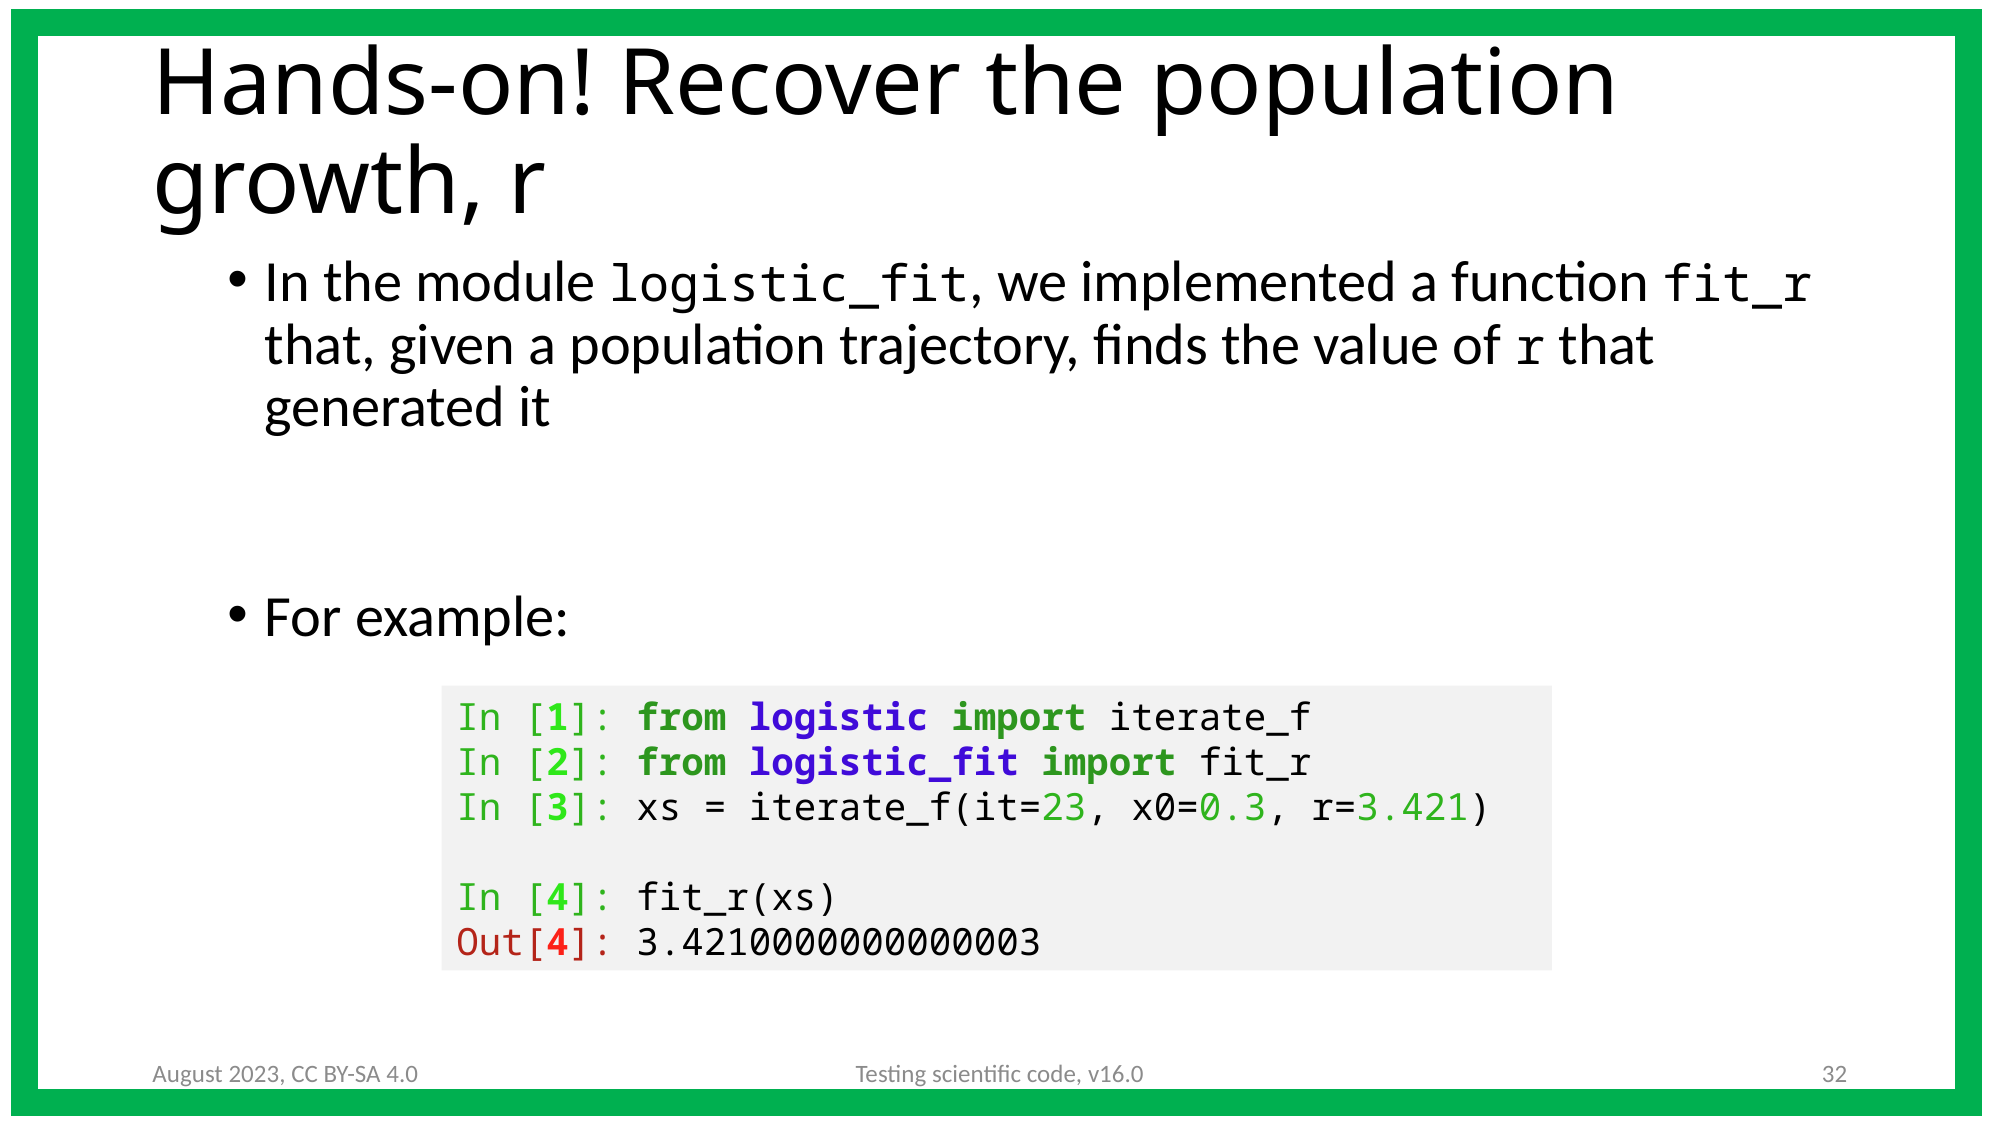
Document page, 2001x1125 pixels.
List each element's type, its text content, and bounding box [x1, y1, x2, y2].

text_box In [1]: from logistic import iterate_f In [2]: from logistic_fit import fit_r In [3]: xs = iterate_f(it=23, x0=0.3, r=3.421) In [4]: fit_r(xs) Out[4]: 3.4210000000000003 [441, 685, 1552, 971]
text_box [24, 21, 1970, 1104]
